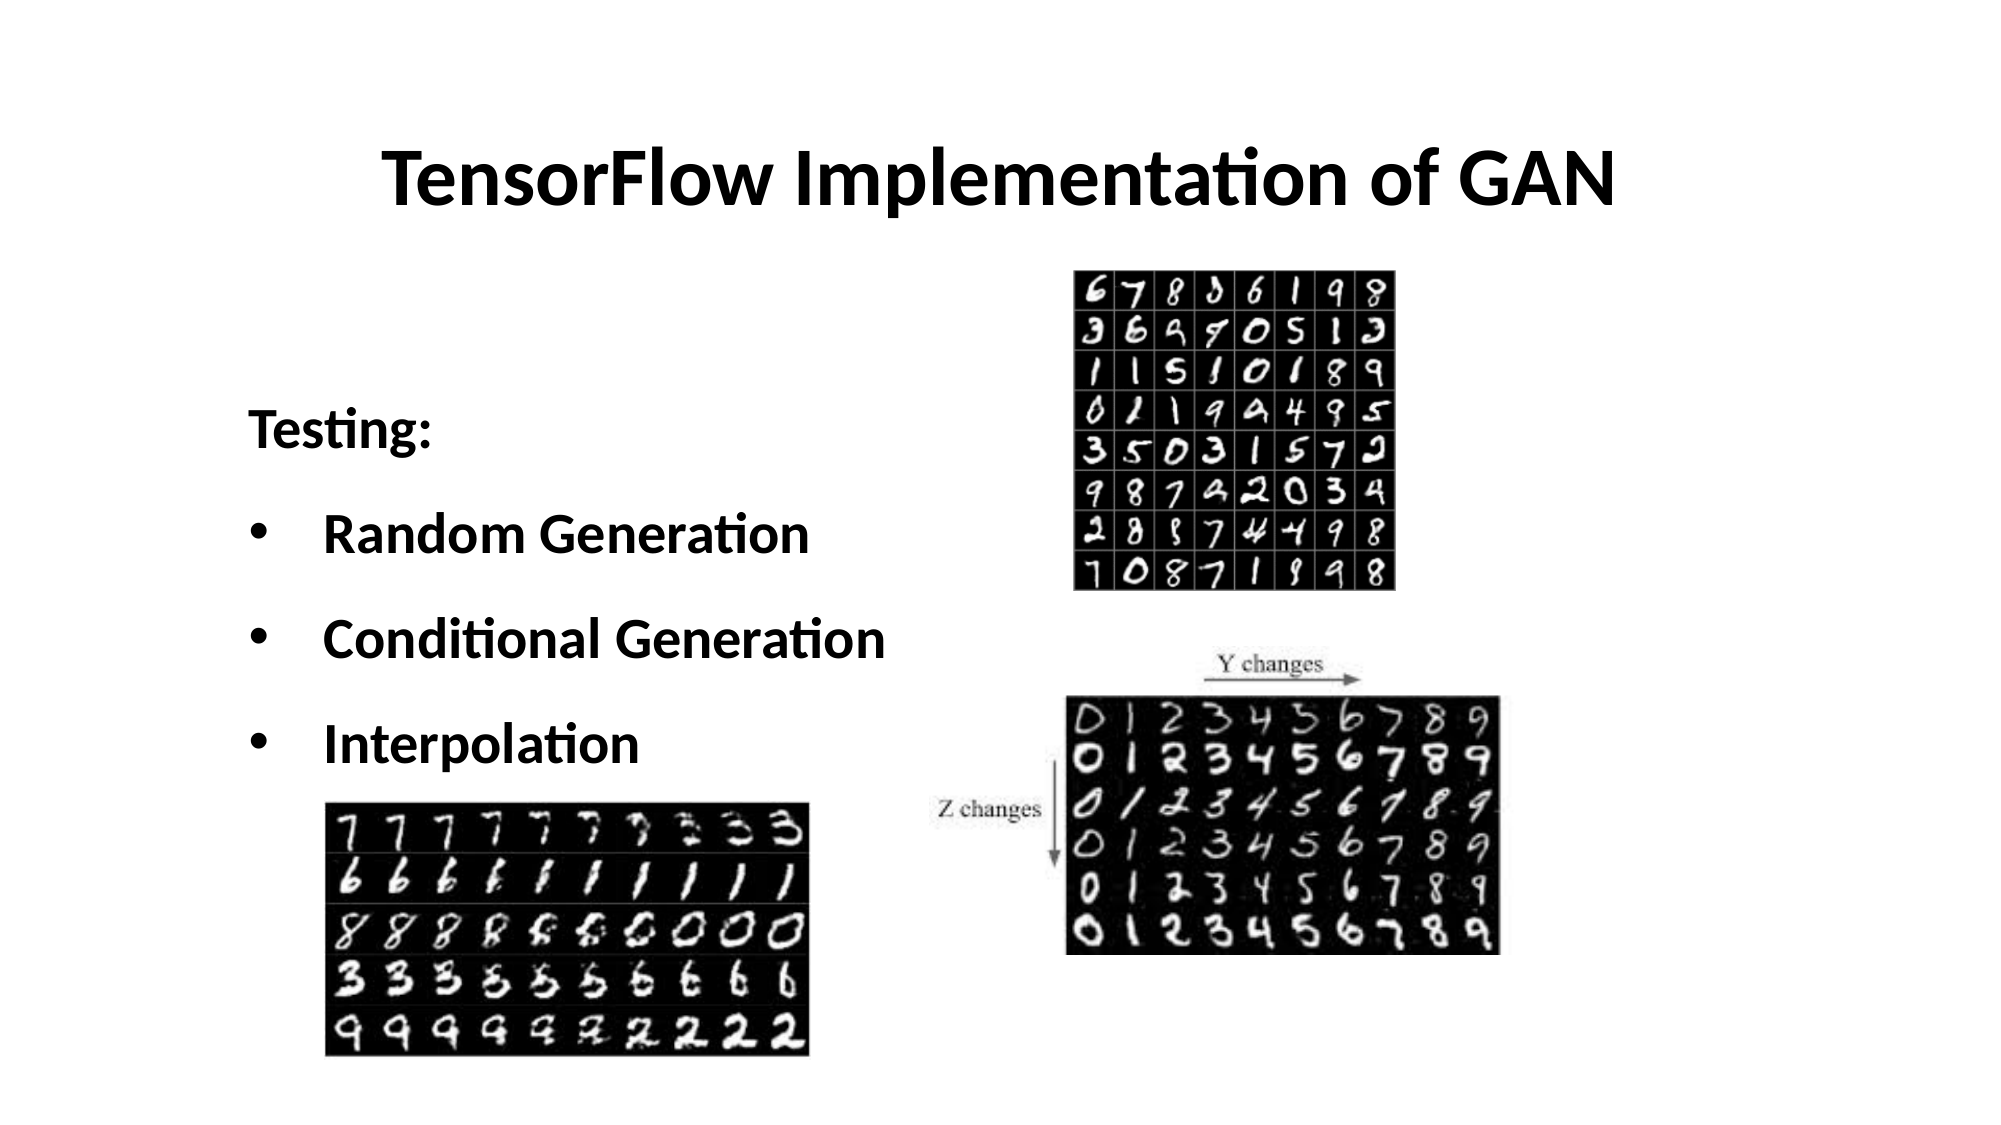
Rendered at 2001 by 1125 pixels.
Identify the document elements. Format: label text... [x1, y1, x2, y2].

text_box TensorFlow Implementation of GAN [366, 115, 1633, 230]
picture [324, 800, 811, 1061]
text_box Testing: Random Generation Conditional Generation Interpolation [233, 348, 980, 783]
picture [1030, 255, 1405, 623]
picture [929, 646, 1641, 955]
